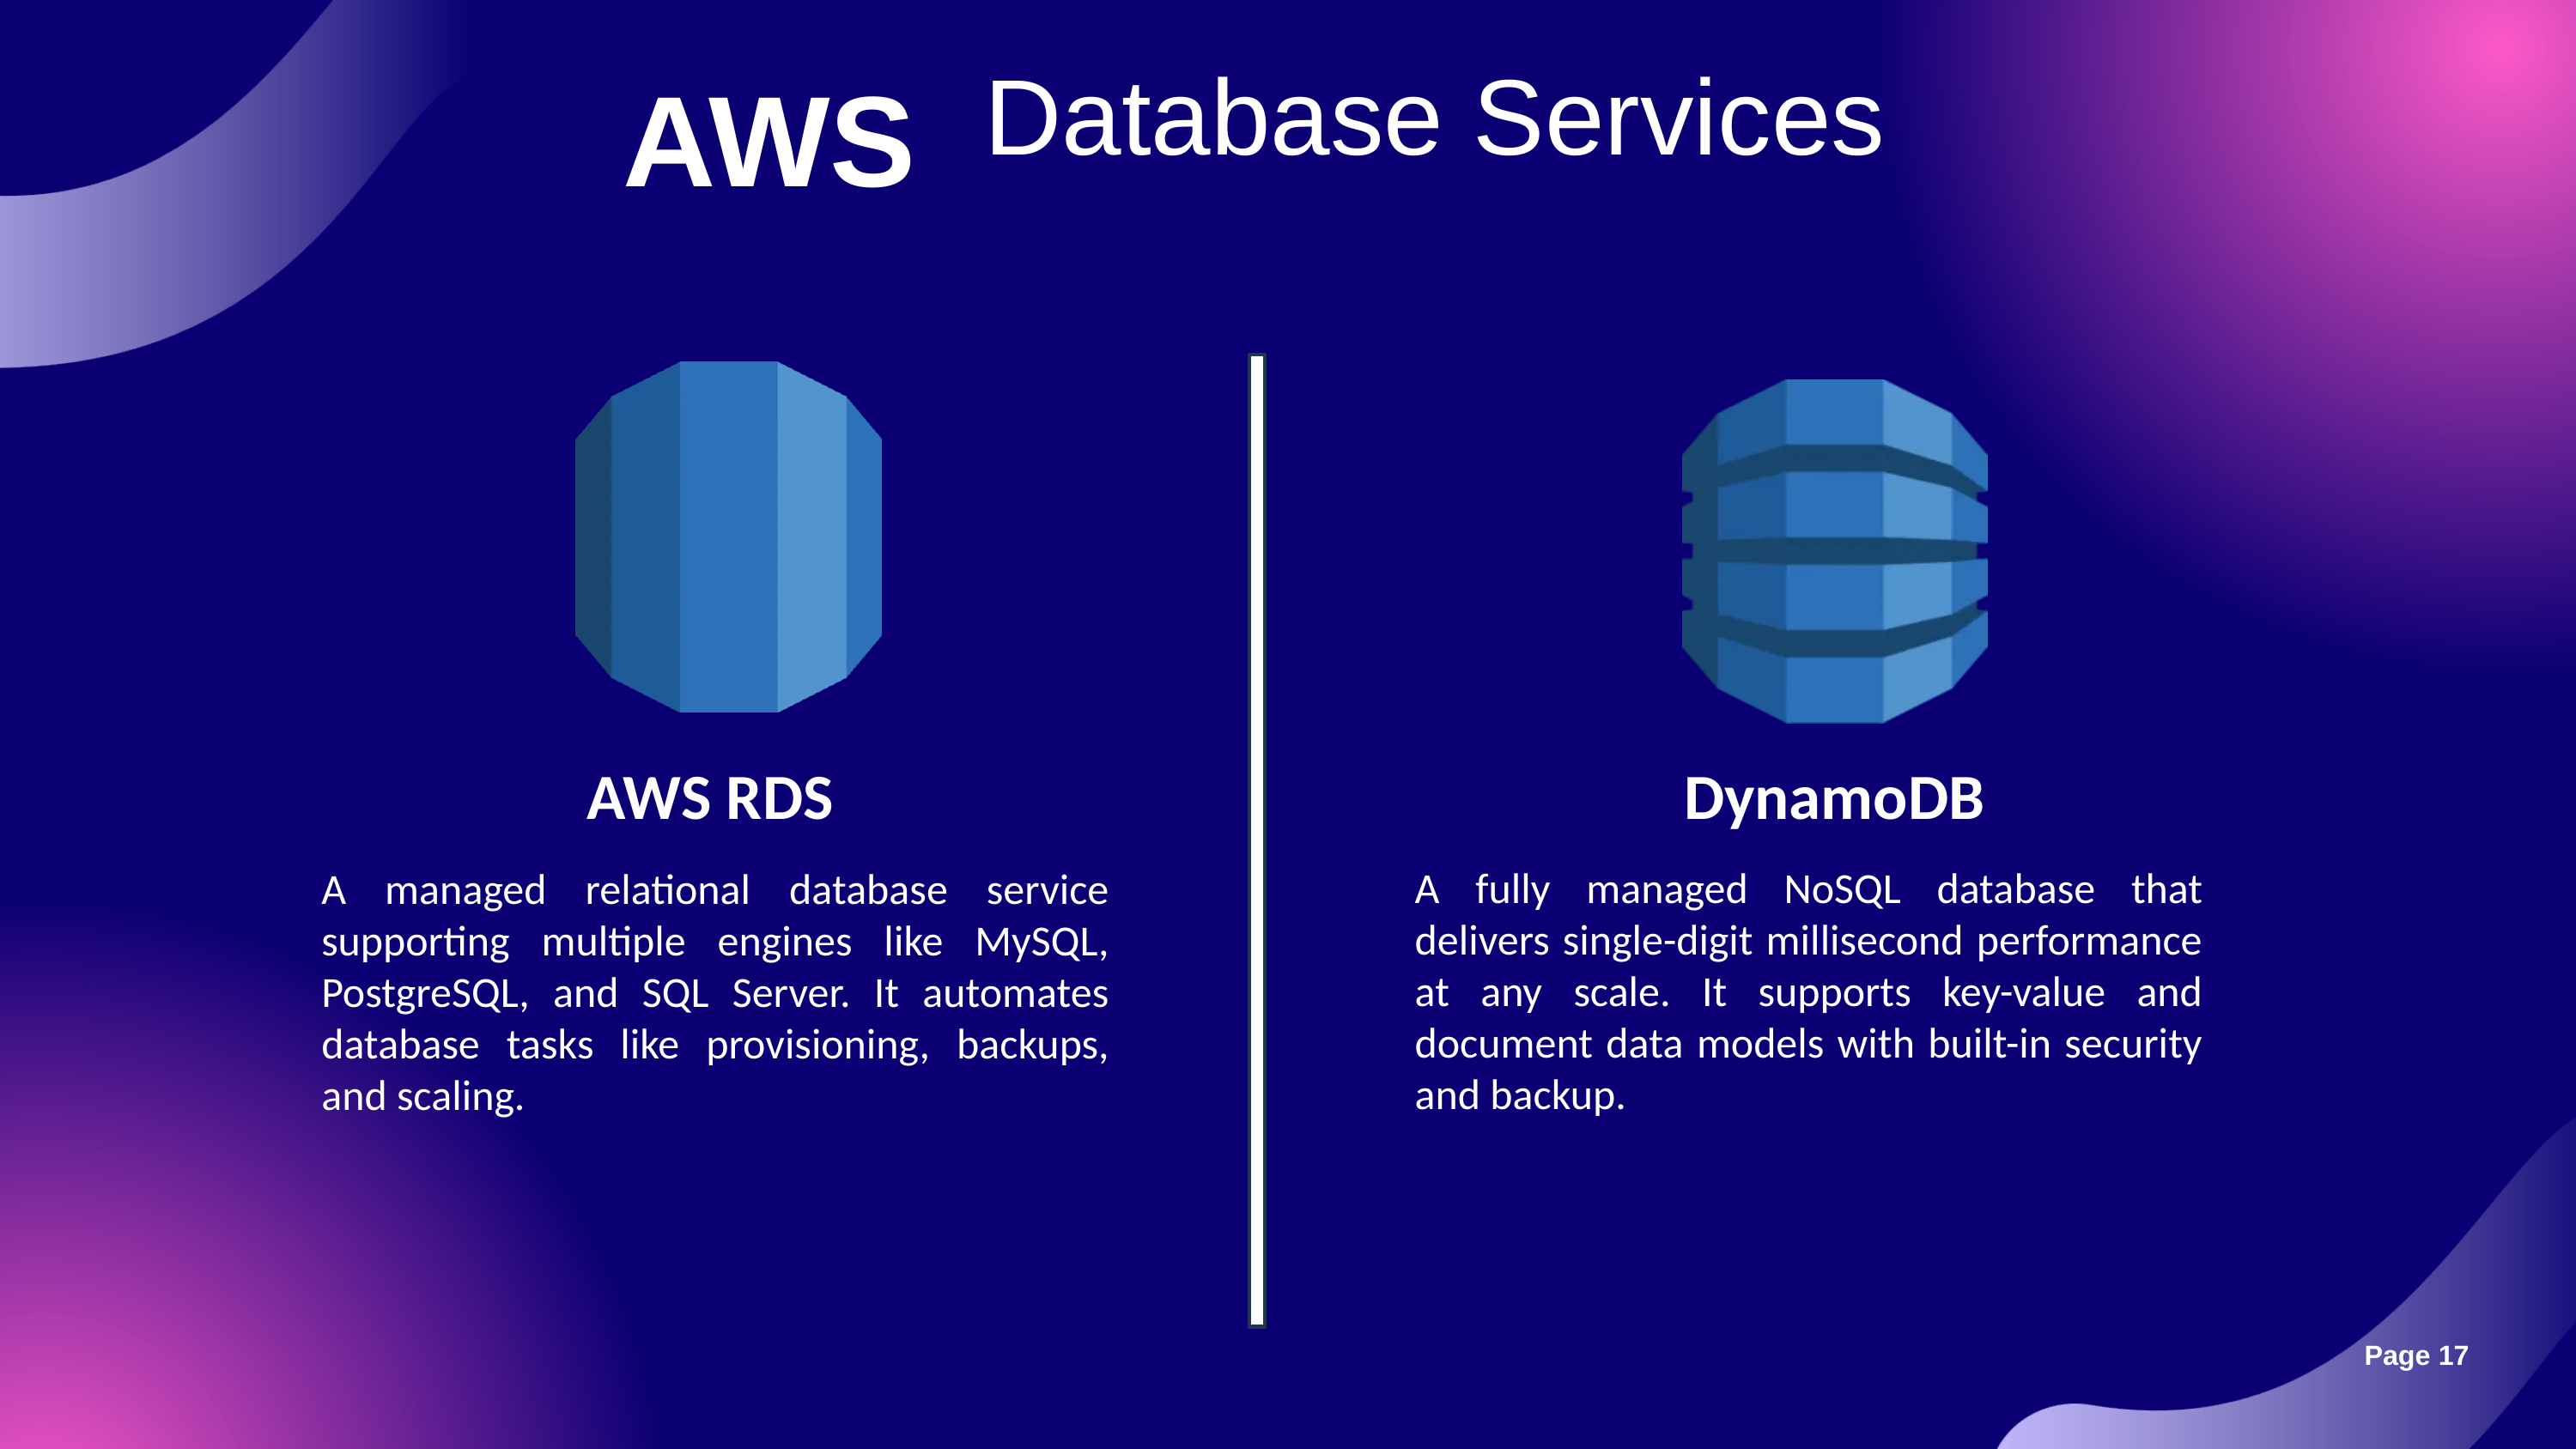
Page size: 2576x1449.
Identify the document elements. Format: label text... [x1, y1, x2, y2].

text_box DynamoDB [1558, 748, 2111, 839]
text_box AWS [623, 47, 1382, 213]
text_box [1249, 355, 1266, 1327]
text_box Database Services [984, 47, 2031, 177]
text_box [0, 0, 511, 403]
picture [574, 361, 882, 712]
picture [1682, 379, 1988, 724]
text_box [1985, 1037, 2576, 1449]
text_box A managed relational database service supporting multiple engines like MySQL, PostgreSQL, and SQL Server. It automates database tasks like provisioning, backups, and scaling. [321, 861, 1110, 1119]
text_box A fully managed NoSQL database that delivers single-digit millisecond performance at any scale. It supports key-value and document data models with built-in security and backup. [1414, 860, 2203, 1119]
text_box [1871, 0, 2576, 676]
text_box Page 17 [2341, 1333, 2470, 1371]
text_box [0, 895, 670, 1449]
text_box AWS RDS [434, 749, 986, 840]
